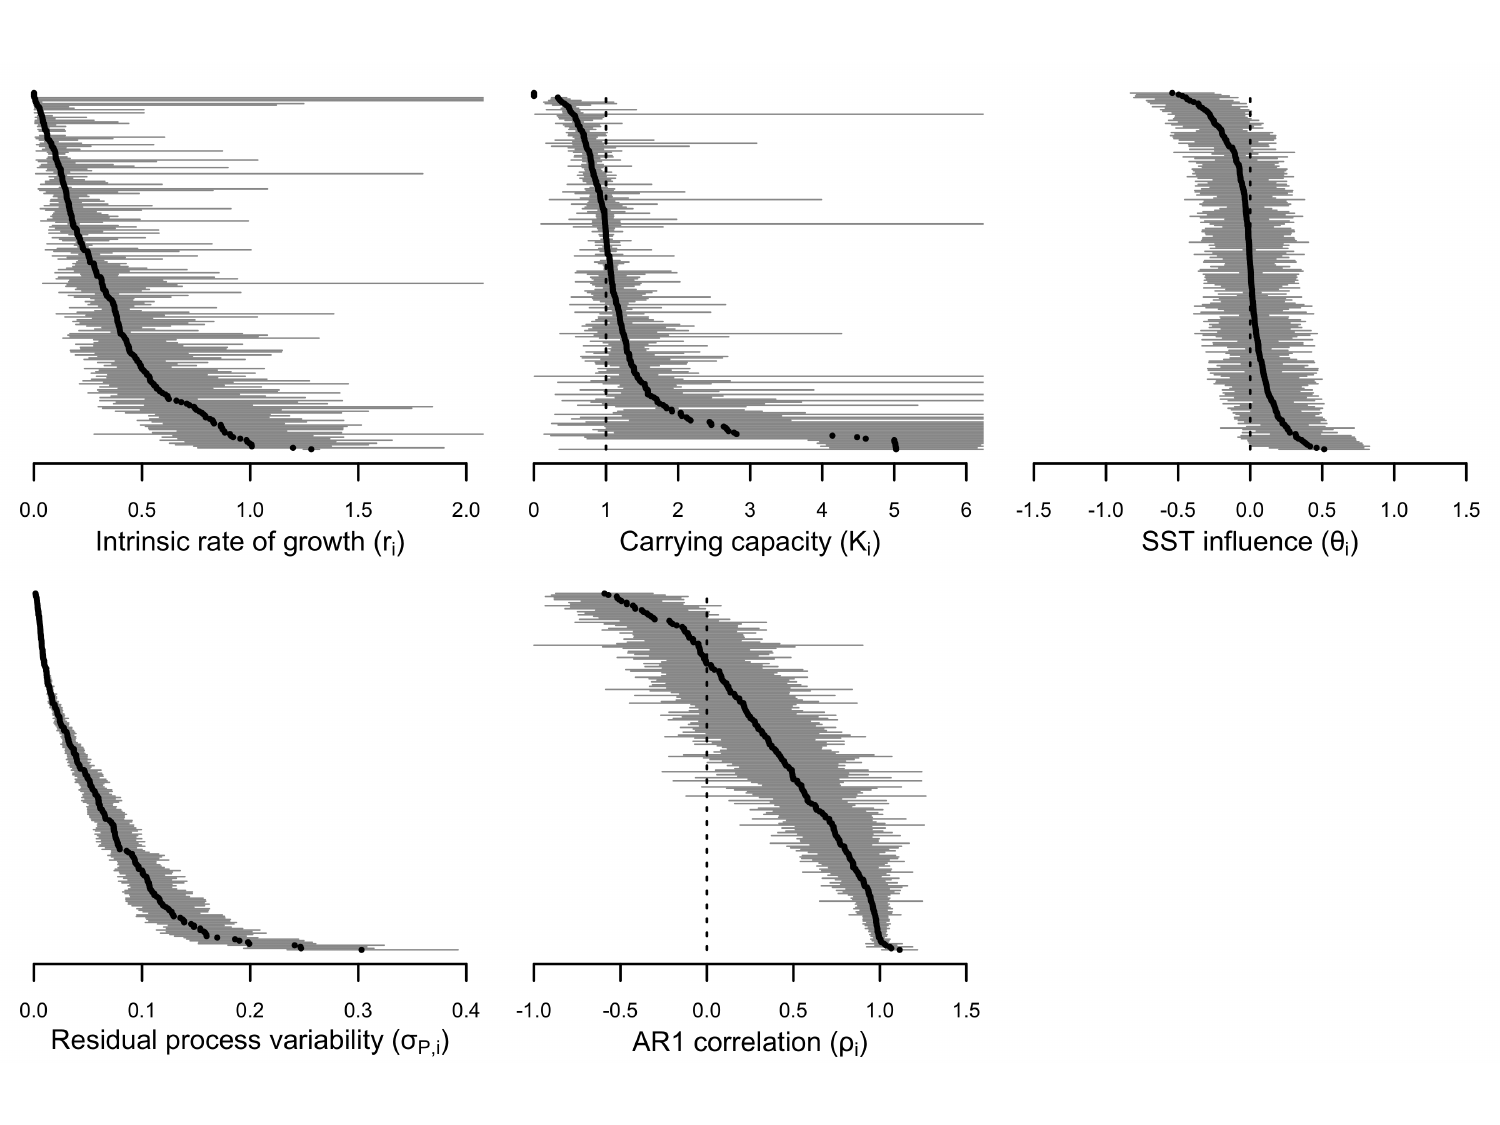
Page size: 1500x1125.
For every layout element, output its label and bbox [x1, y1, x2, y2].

picture [0, 62, 1500, 1063]
